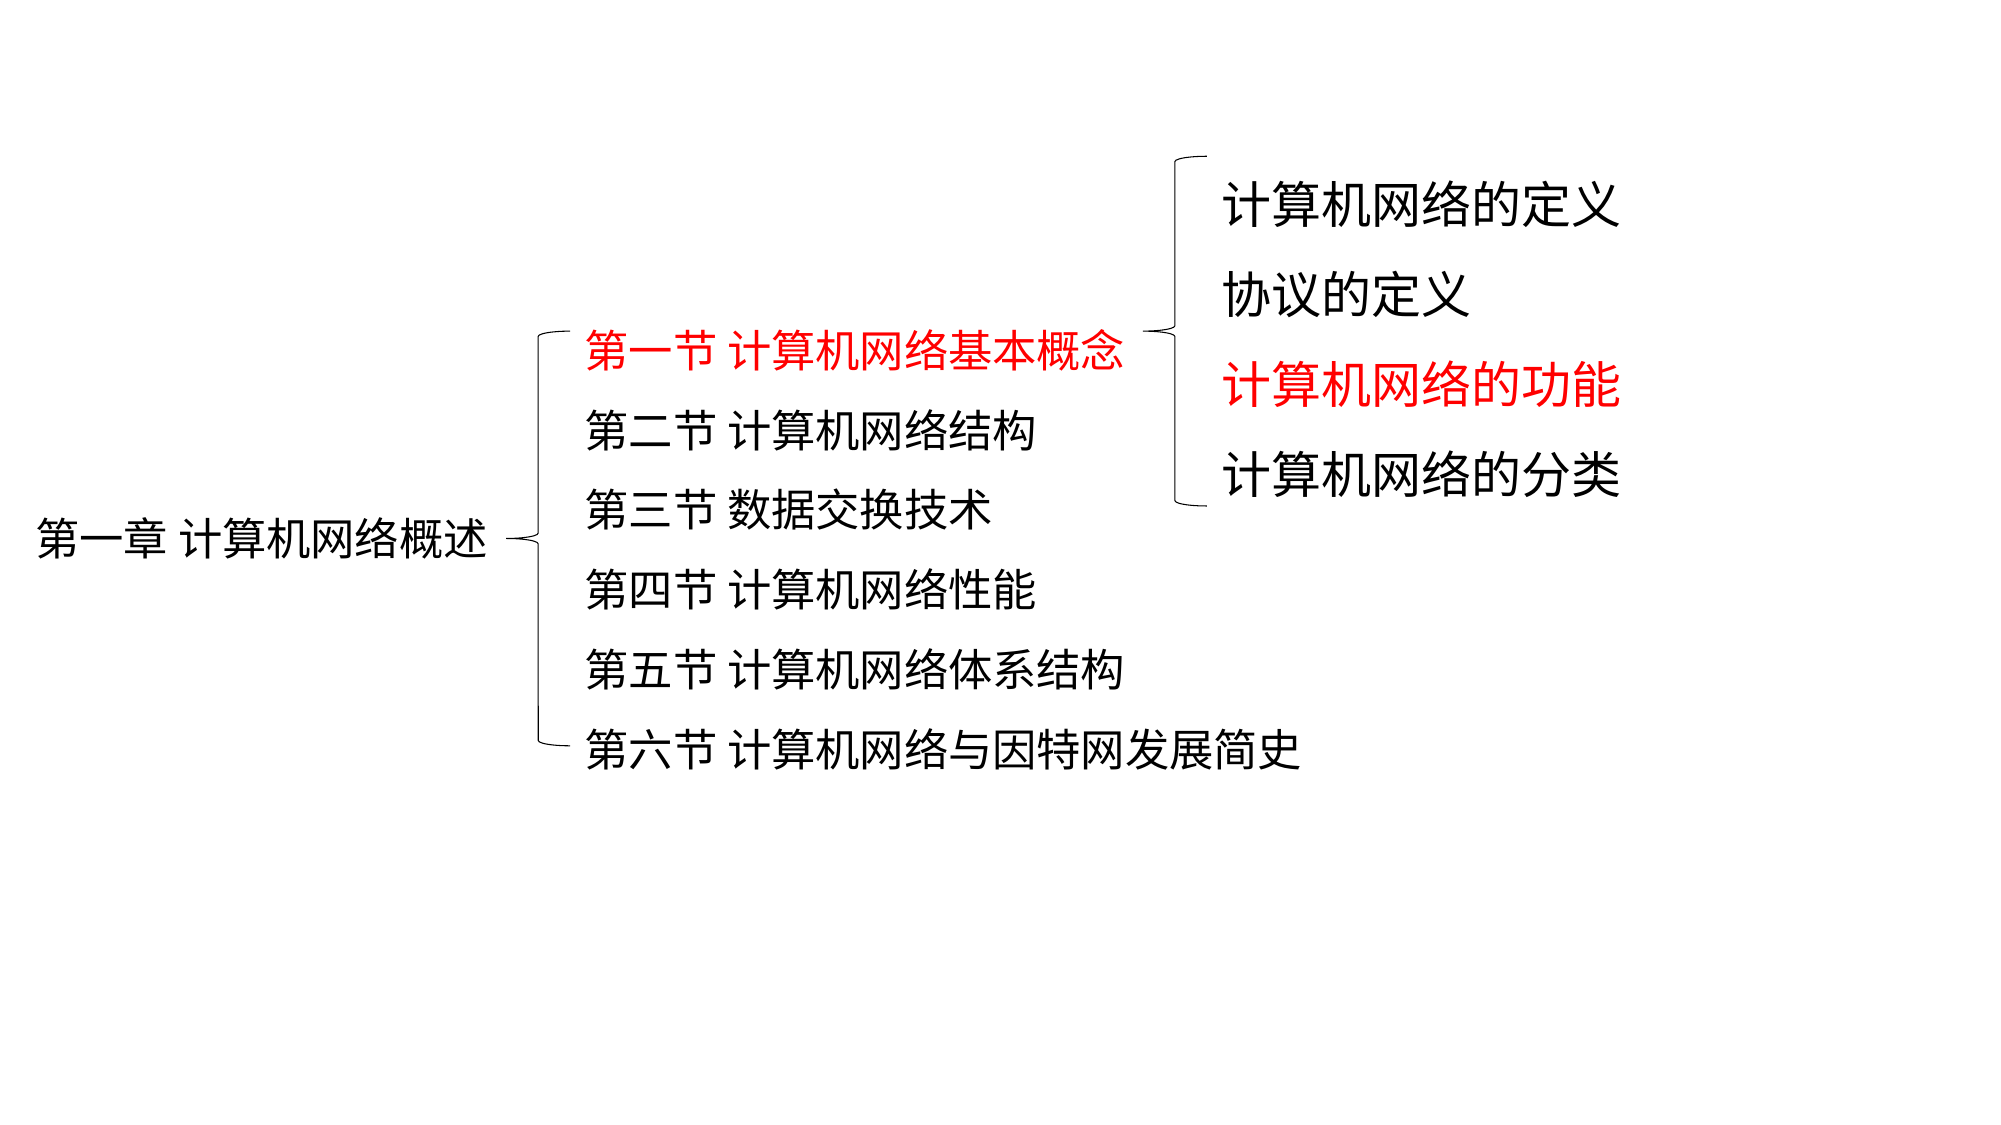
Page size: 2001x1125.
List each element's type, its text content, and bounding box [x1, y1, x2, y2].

text_box [506, 330, 571, 747]
text_box 计算机网络的定义 协议的定义 计算机网络的功能 计算机网络的分类 [1206, 136, 1780, 511]
text_box [1142, 155, 1206, 507]
text_box 第一节 计算机网络基本概念 第二节 计算机网络结构 第三节 数据交换技术 第四节 计算机网络性能 第五节 计算机网络体系结构 第六节 计算机网络与因特网发展简史 [570, 288, 1413, 783]
text_box 第一章 计算机网络概述 [20, 504, 527, 573]
